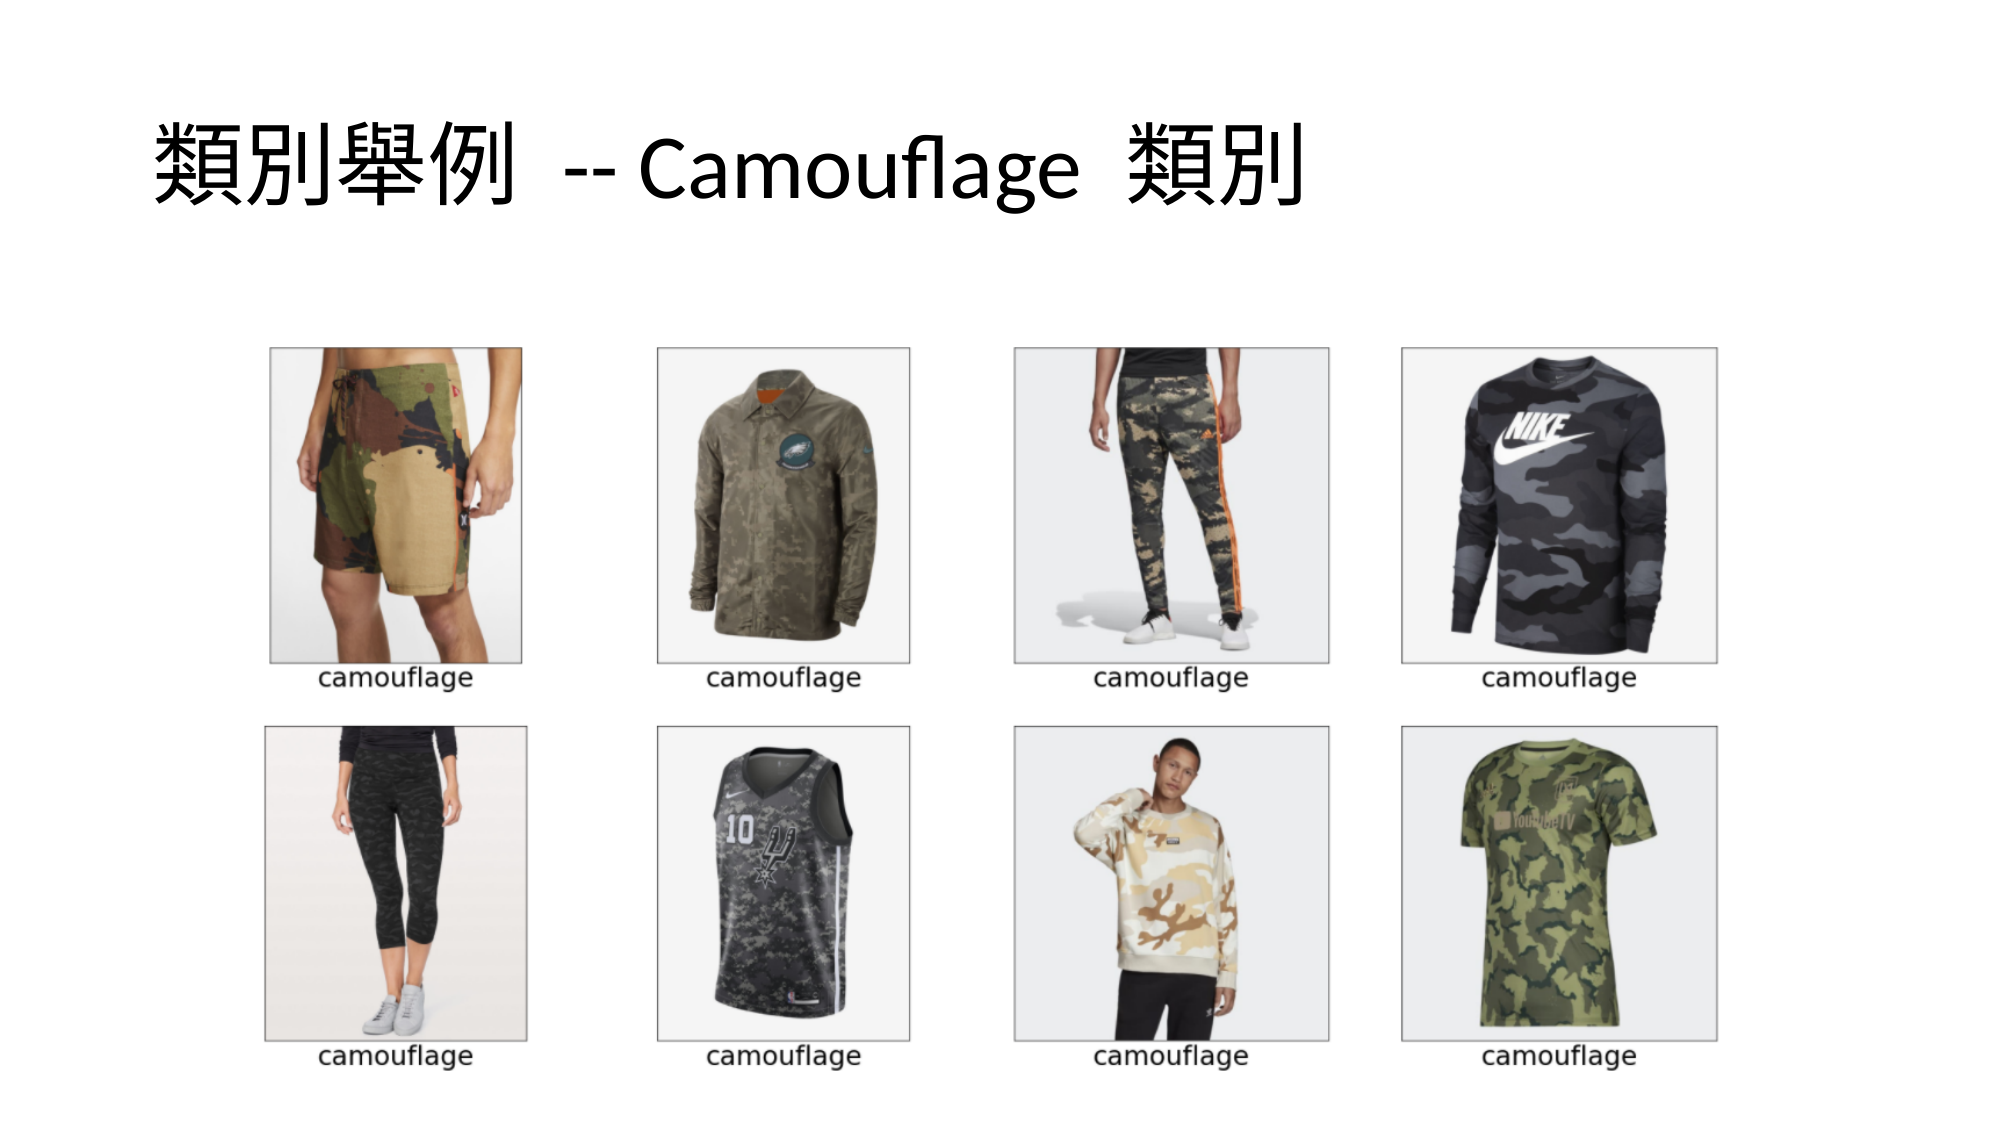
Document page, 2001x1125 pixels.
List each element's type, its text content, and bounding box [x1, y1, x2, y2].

title 類別舉例 -- Camouflage 類別 [137, 59, 1863, 278]
picture [246, 331, 1731, 1080]
